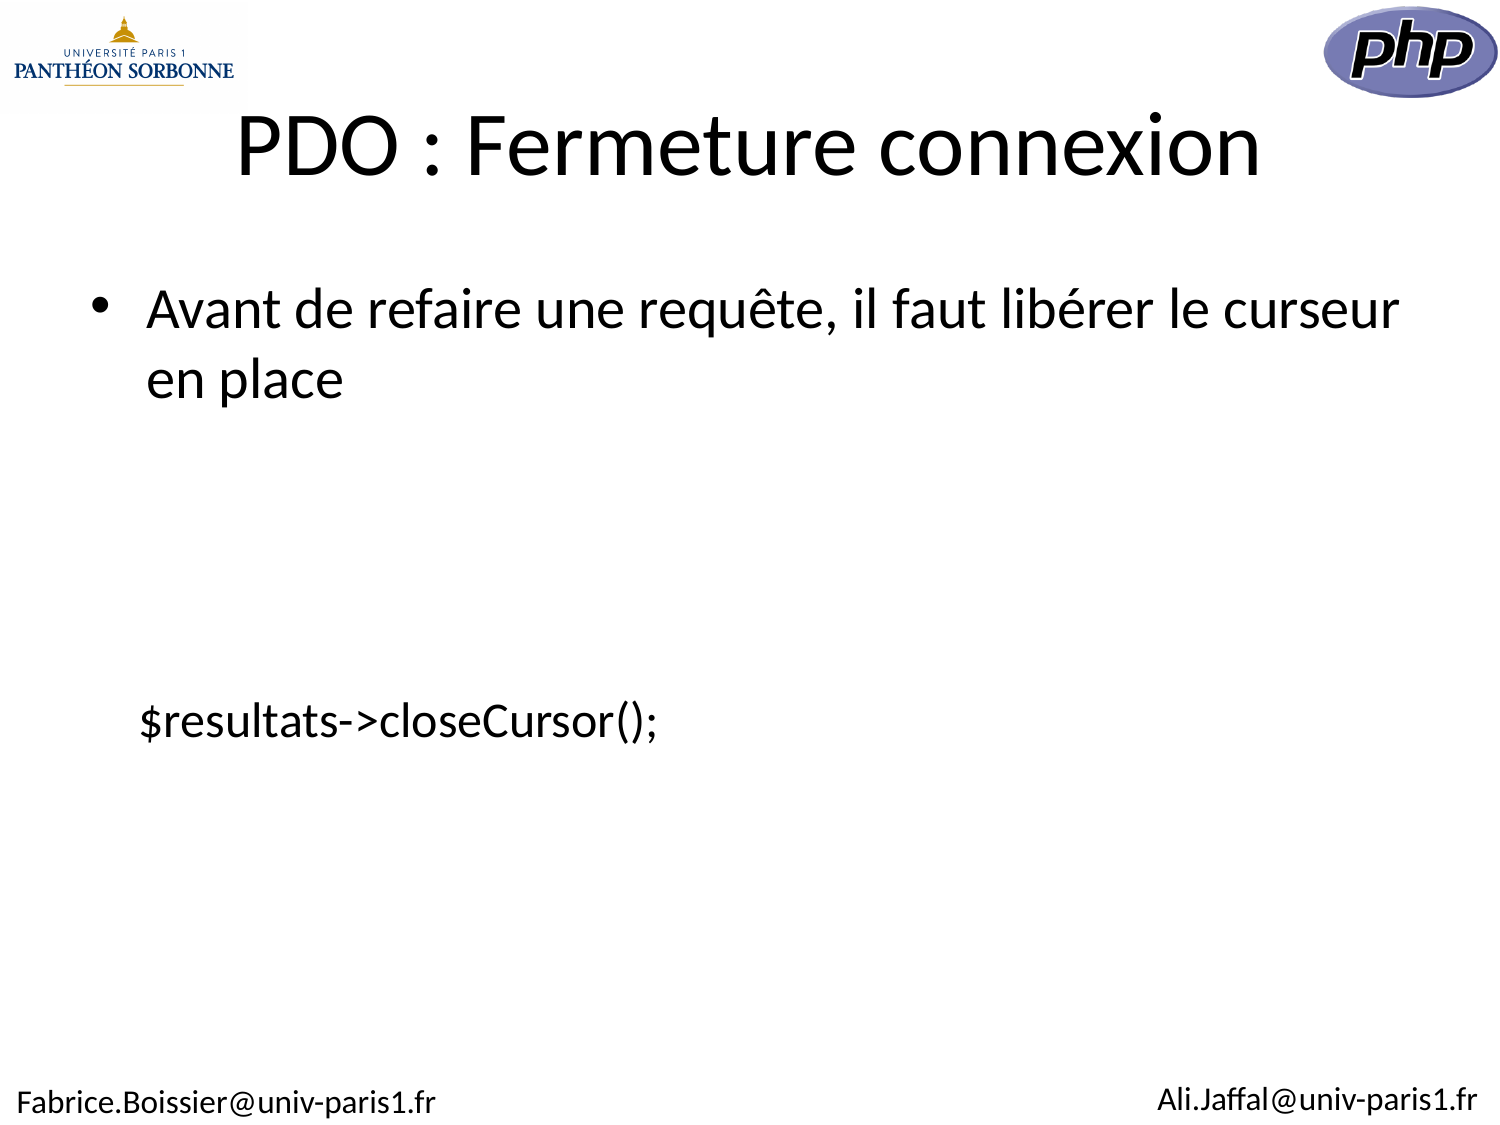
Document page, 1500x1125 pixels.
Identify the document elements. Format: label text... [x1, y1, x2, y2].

text_box $resultats->closeCursor(); [123, 680, 1424, 756]
picture [0, 2, 248, 114]
list Avant de refaire une requête, il faut libérer le curseur en place [75, 262, 1425, 669]
picture [1321, 0, 1500, 119]
title PDO : Fermeture connexion [75, 45, 1425, 233]
